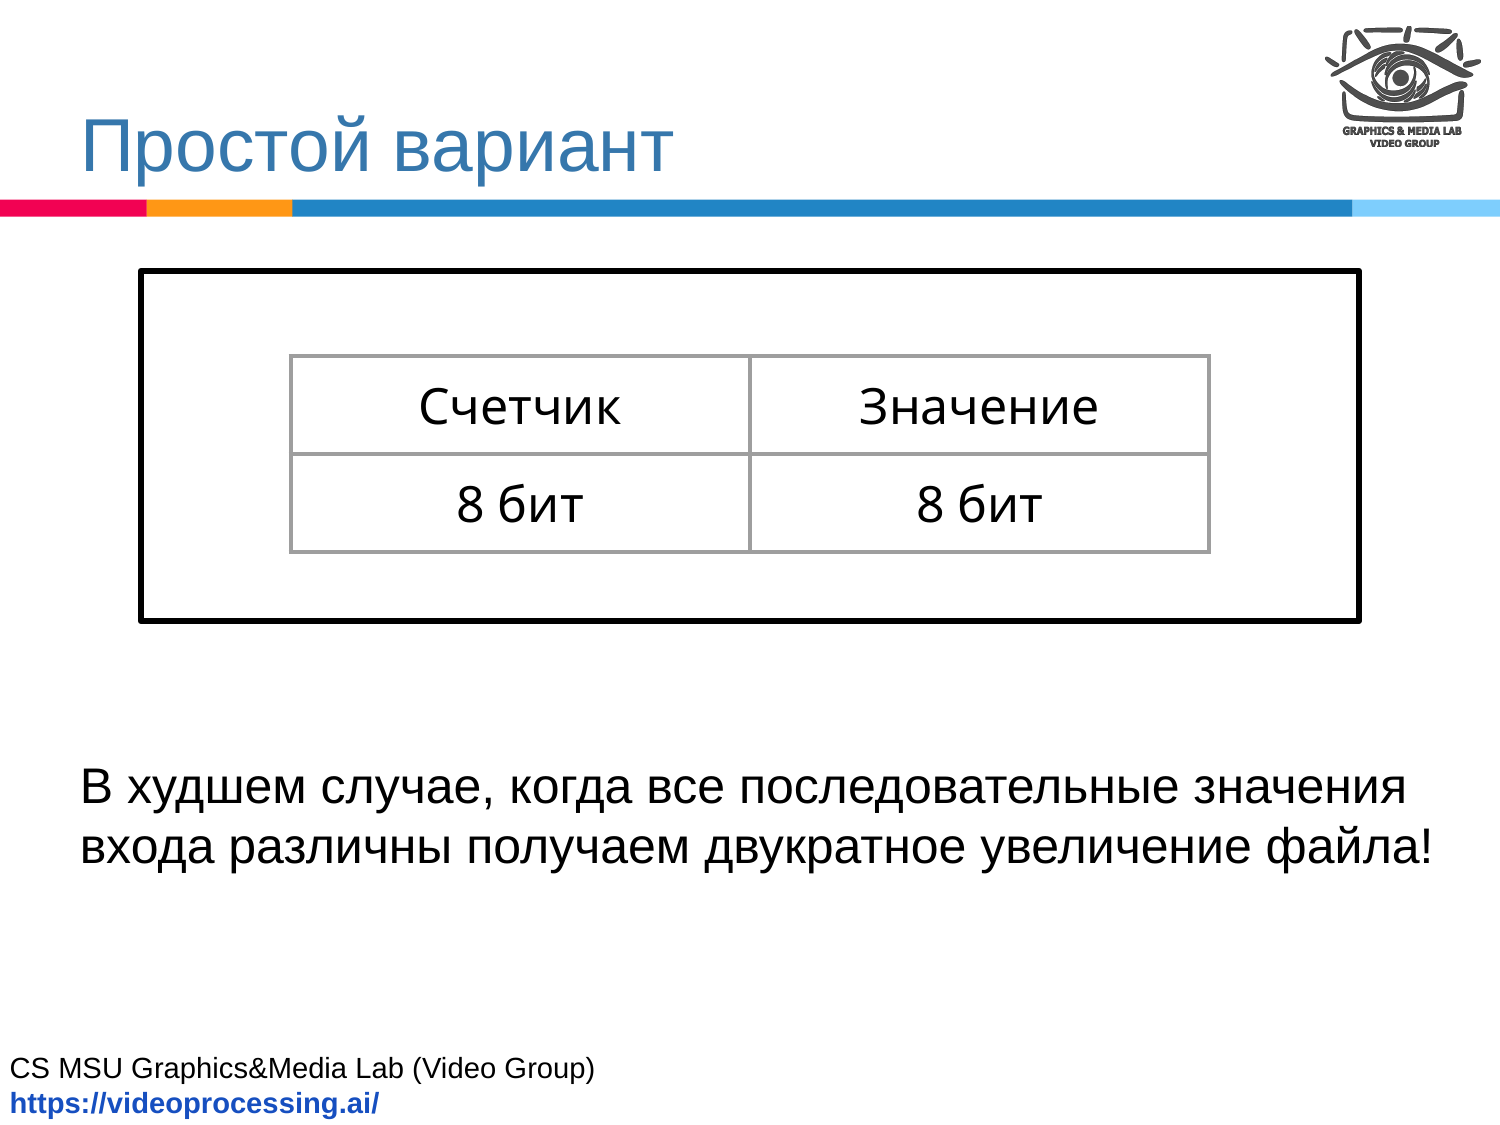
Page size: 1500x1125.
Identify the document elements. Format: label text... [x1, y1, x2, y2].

picture [1325, 26, 1481, 147]
table_cell 8 бит [752, 456, 1207, 550]
text_box [140, 270, 1359, 621]
title Простой вариант [64, 6, 1316, 195]
table_header Значение [752, 358, 1207, 452]
table_cell 8 бит [293, 456, 748, 550]
table_header Счетчик [293, 358, 748, 452]
list В худшем случае, когда все последовательные значения входа различны получаем двукратное увеличение файла! [64, 745, 1459, 1125]
